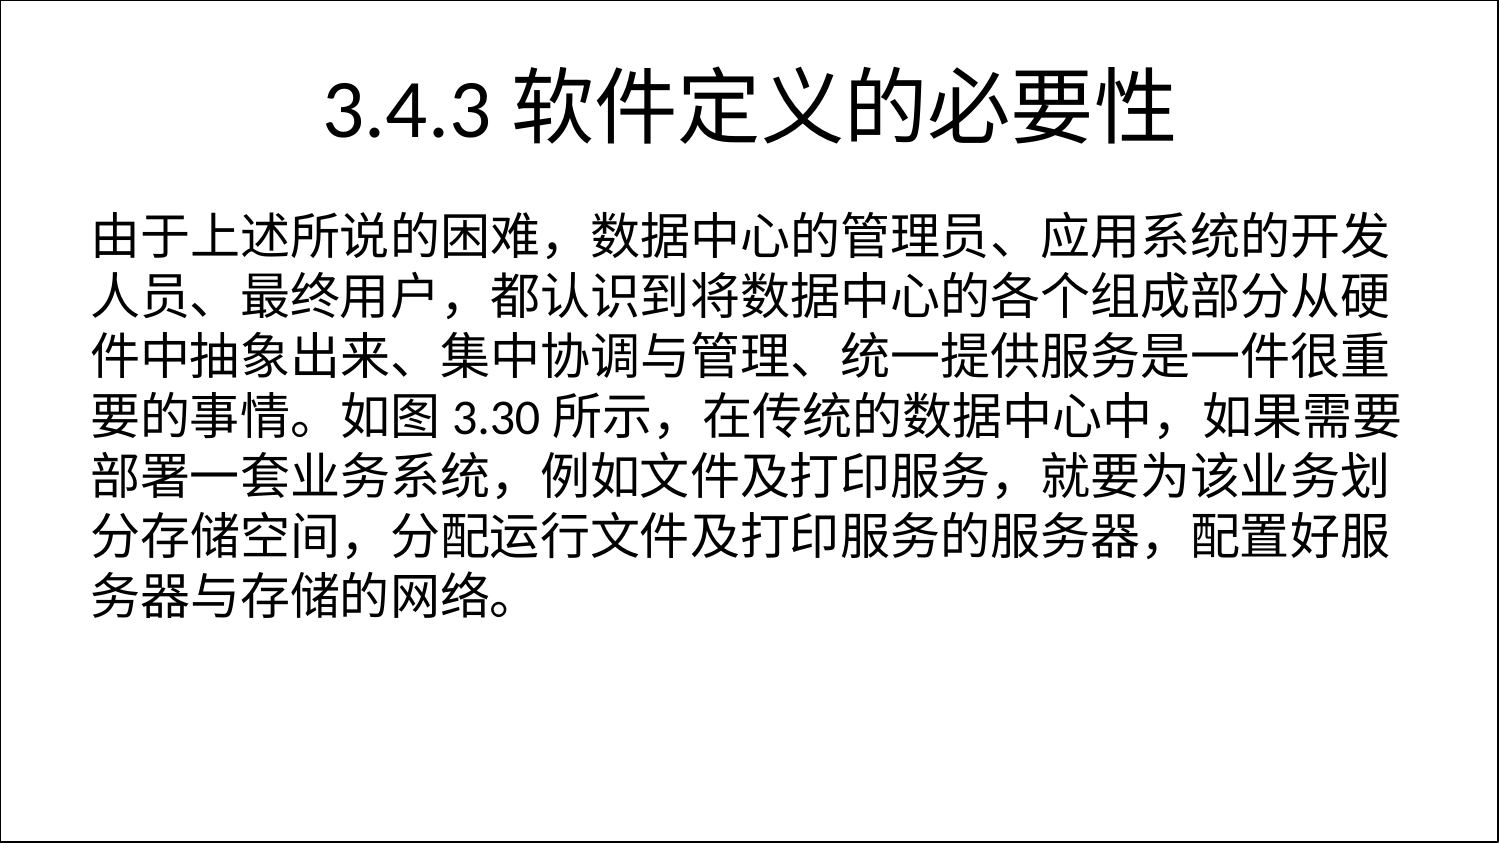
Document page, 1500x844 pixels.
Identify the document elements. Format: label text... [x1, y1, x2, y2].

title 3.4.3软件定义的必要性 [75, 33, 1425, 175]
list 由于上述所说的困难，数据中心的管理员、应用系统的开发人员、最终用户，都认识到将数据中心的各个组成部分从硬件中抽象出来、集中协调与管理、统一提供服务是一件很重要的事情。如图3.30所示，在传统的数据中心中，如果需要部署一套业务系统，例如文件及打印服务，就要为该业务划分存储空间，分配运行文件及打印服务的服务器，配置好服务器与存储的网络。 [75, 196, 1425, 754]
